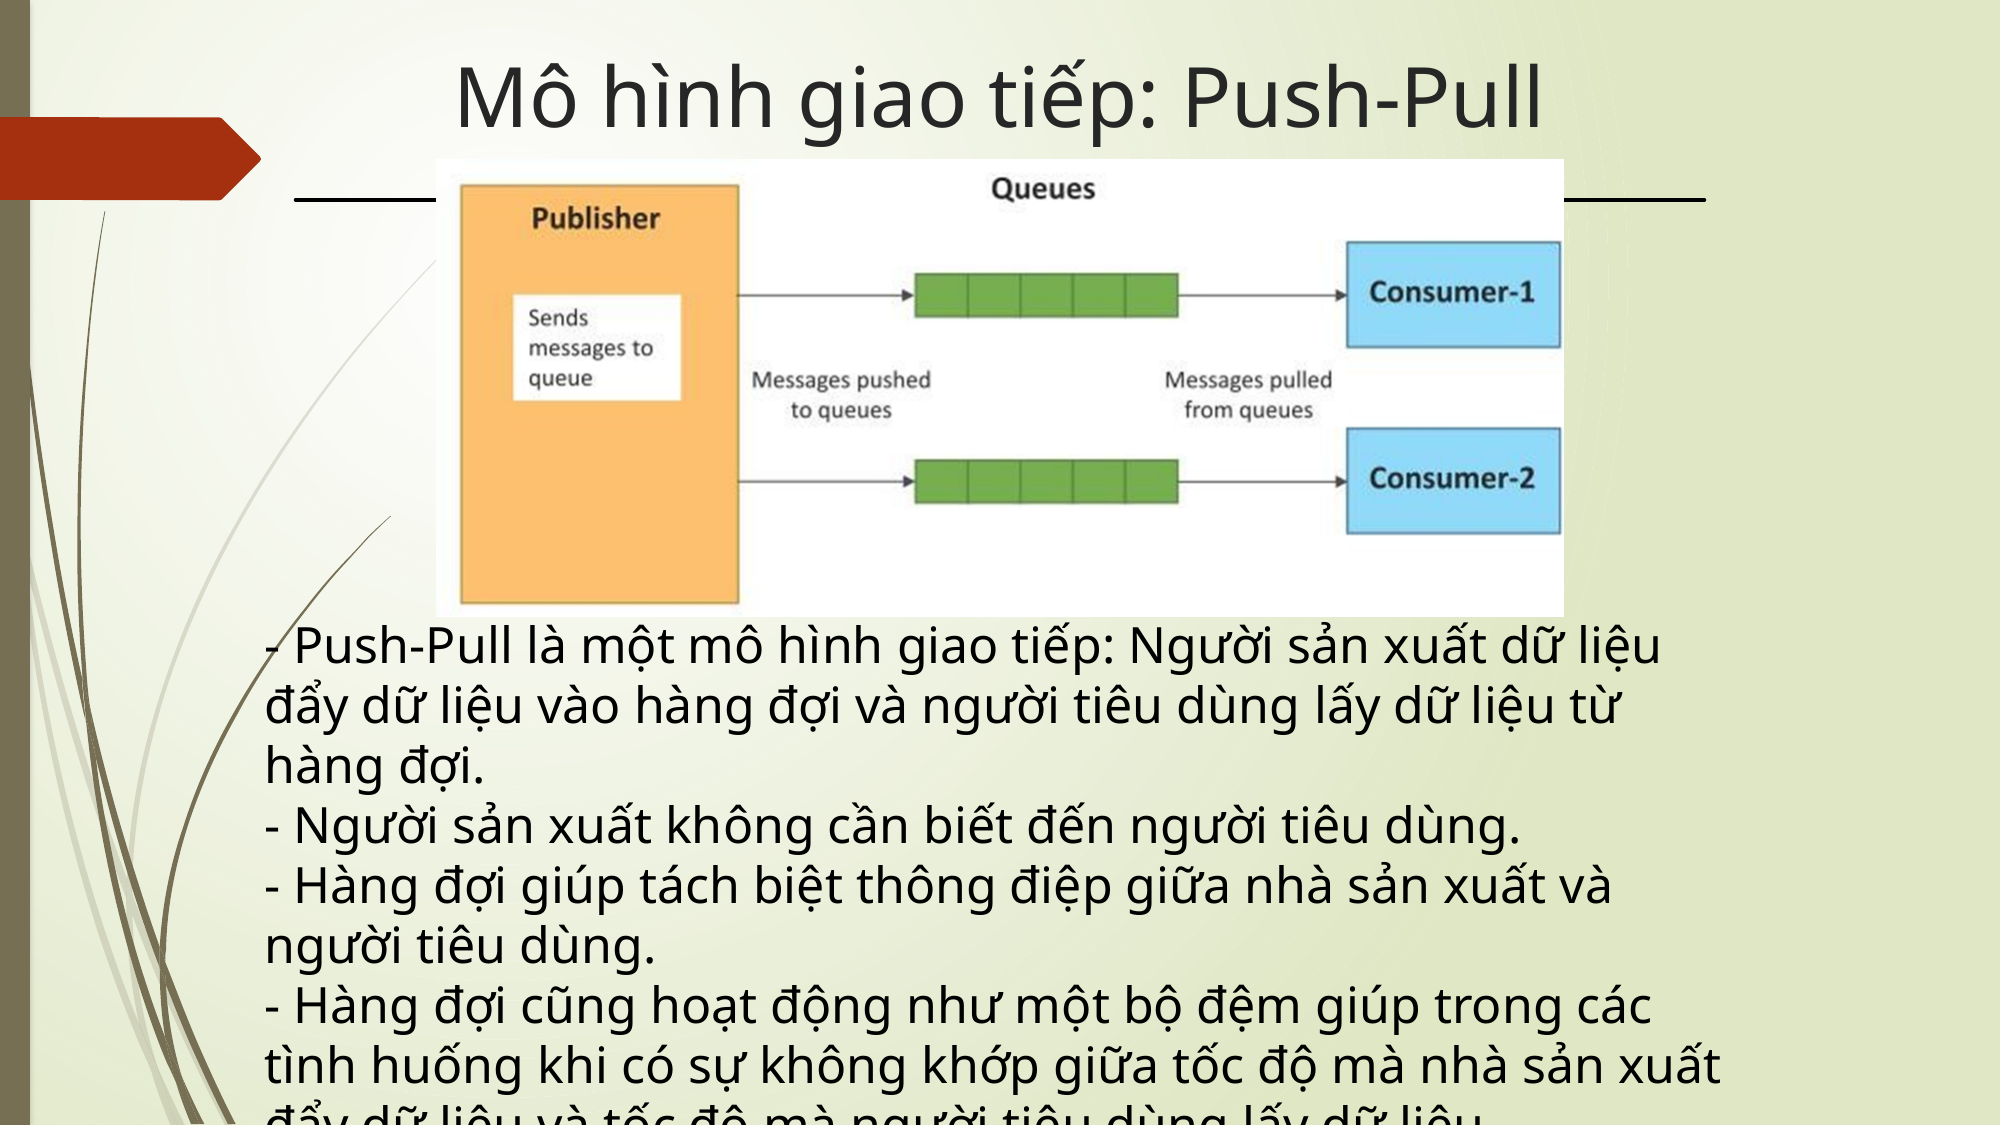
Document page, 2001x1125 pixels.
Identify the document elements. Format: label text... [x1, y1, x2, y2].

text_box - Push-Pull là một mô hình giao tiếp: Người sản xuất dữ liệu đẩy dữ liệu vào hàng đợi và người tiêu dùng lấy dữ liệu từ hàng đợi. - Người sản xuất không cần biết đến người tiêu dùng. - Hàng đợi giúp tách biệt thông điệp giữa nhà sản xuất và người tiêu dùng. - Hàng đợi cũng hoạt động như một bộ đệm giúp trong các tình huống khi có sự không khớp giữa tốc độ mà nhà sản xuất đẩy dữ liệu và tốc độ mà người tiêu dùng lấy dữ liệu. [249, 606, 1750, 1125]
picture [436, 159, 1564, 617]
title Mô hình giao tiếp: Push-Pull [249, 24, 1750, 163]
